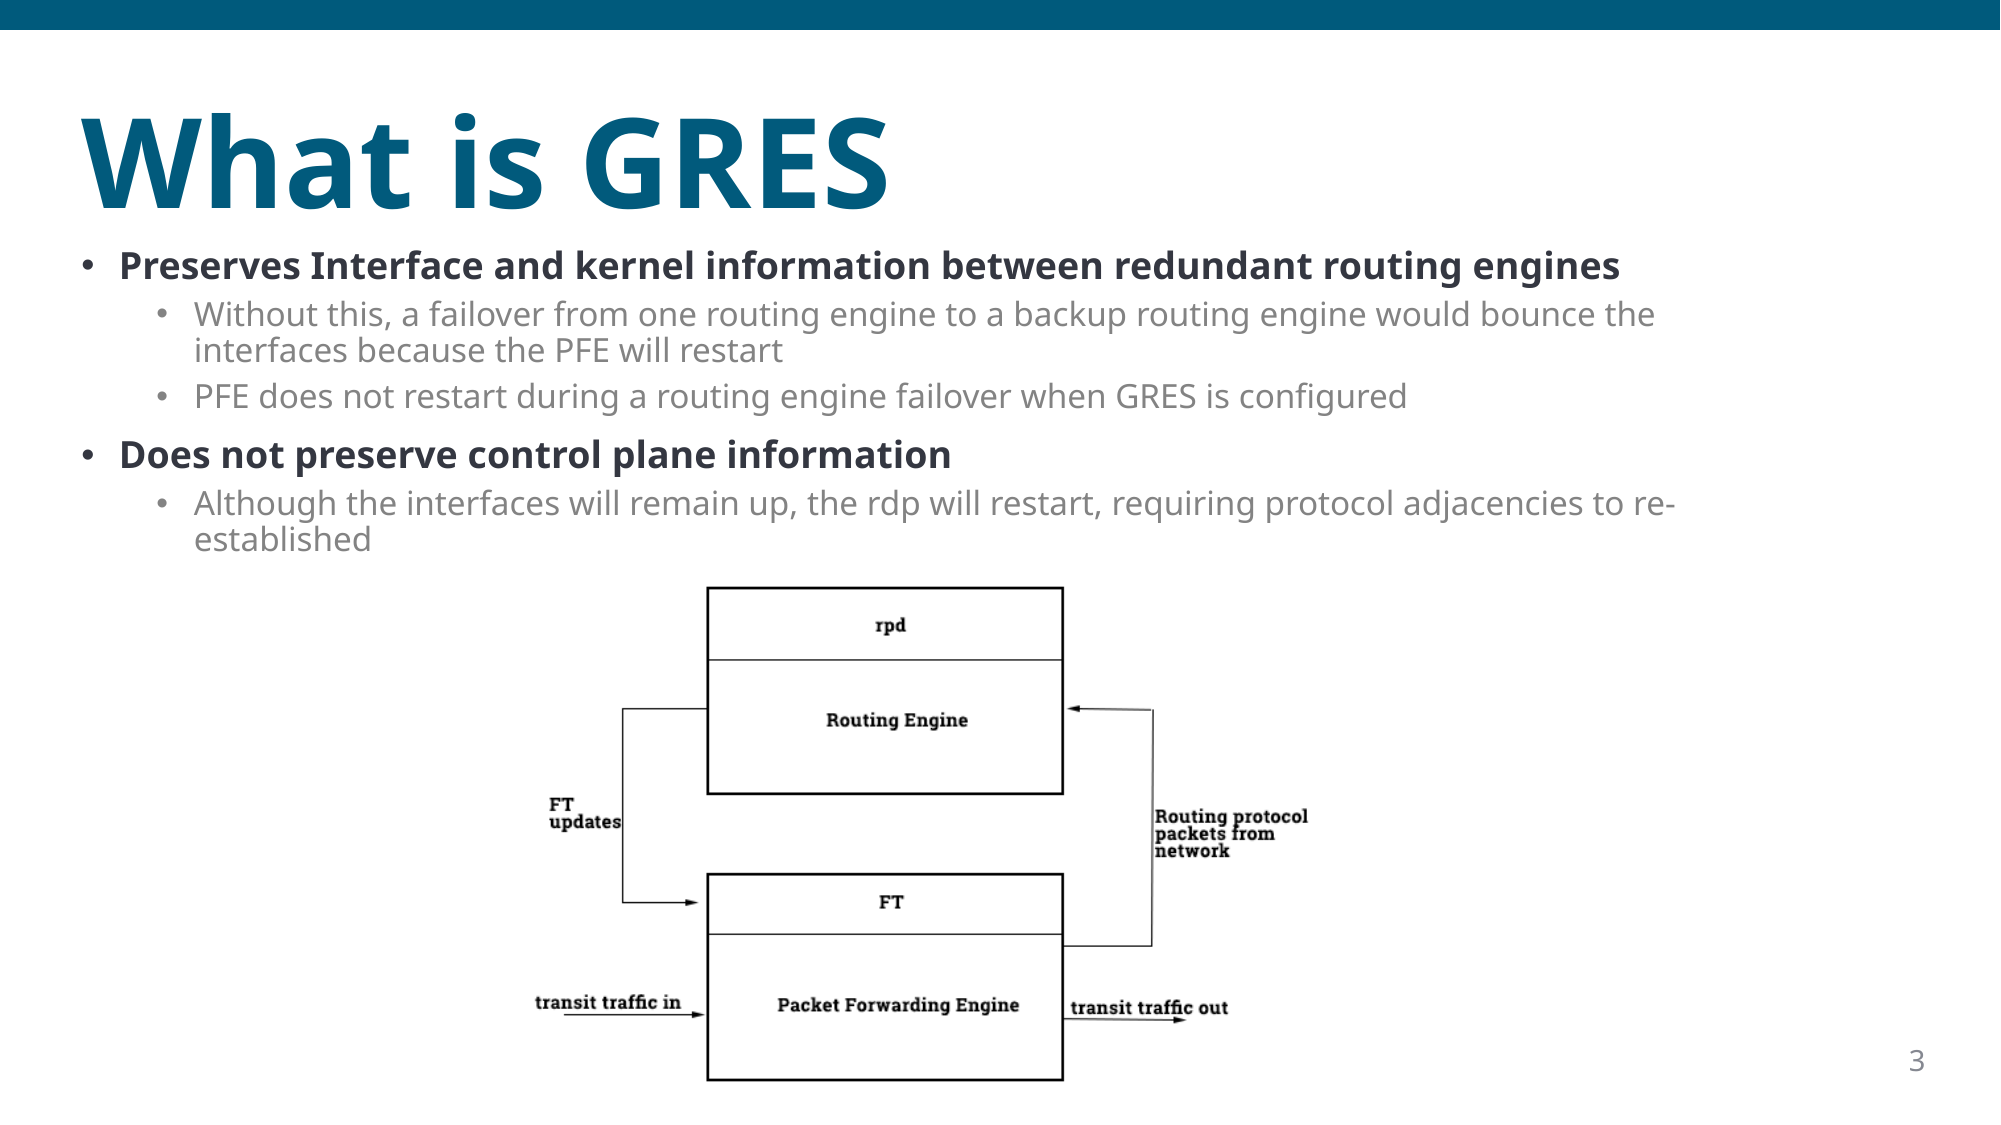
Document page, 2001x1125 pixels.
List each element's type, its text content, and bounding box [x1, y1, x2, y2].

picture [514, 546, 1332, 1125]
title What is GRES [66, 59, 1977, 278]
list Preserves Interface and kernel information between redundant routing engines Without this, a failover from one routing engine to a backup routing engine would bounce the interfaces because the PFE will restart PFE does not restart during a routing engine failover when GRES is configured Does not preserve control plane information Although the interfaces will remain up, the rdp will restart, requiring protocol adjacencies to re-established [66, 239, 1781, 594]
